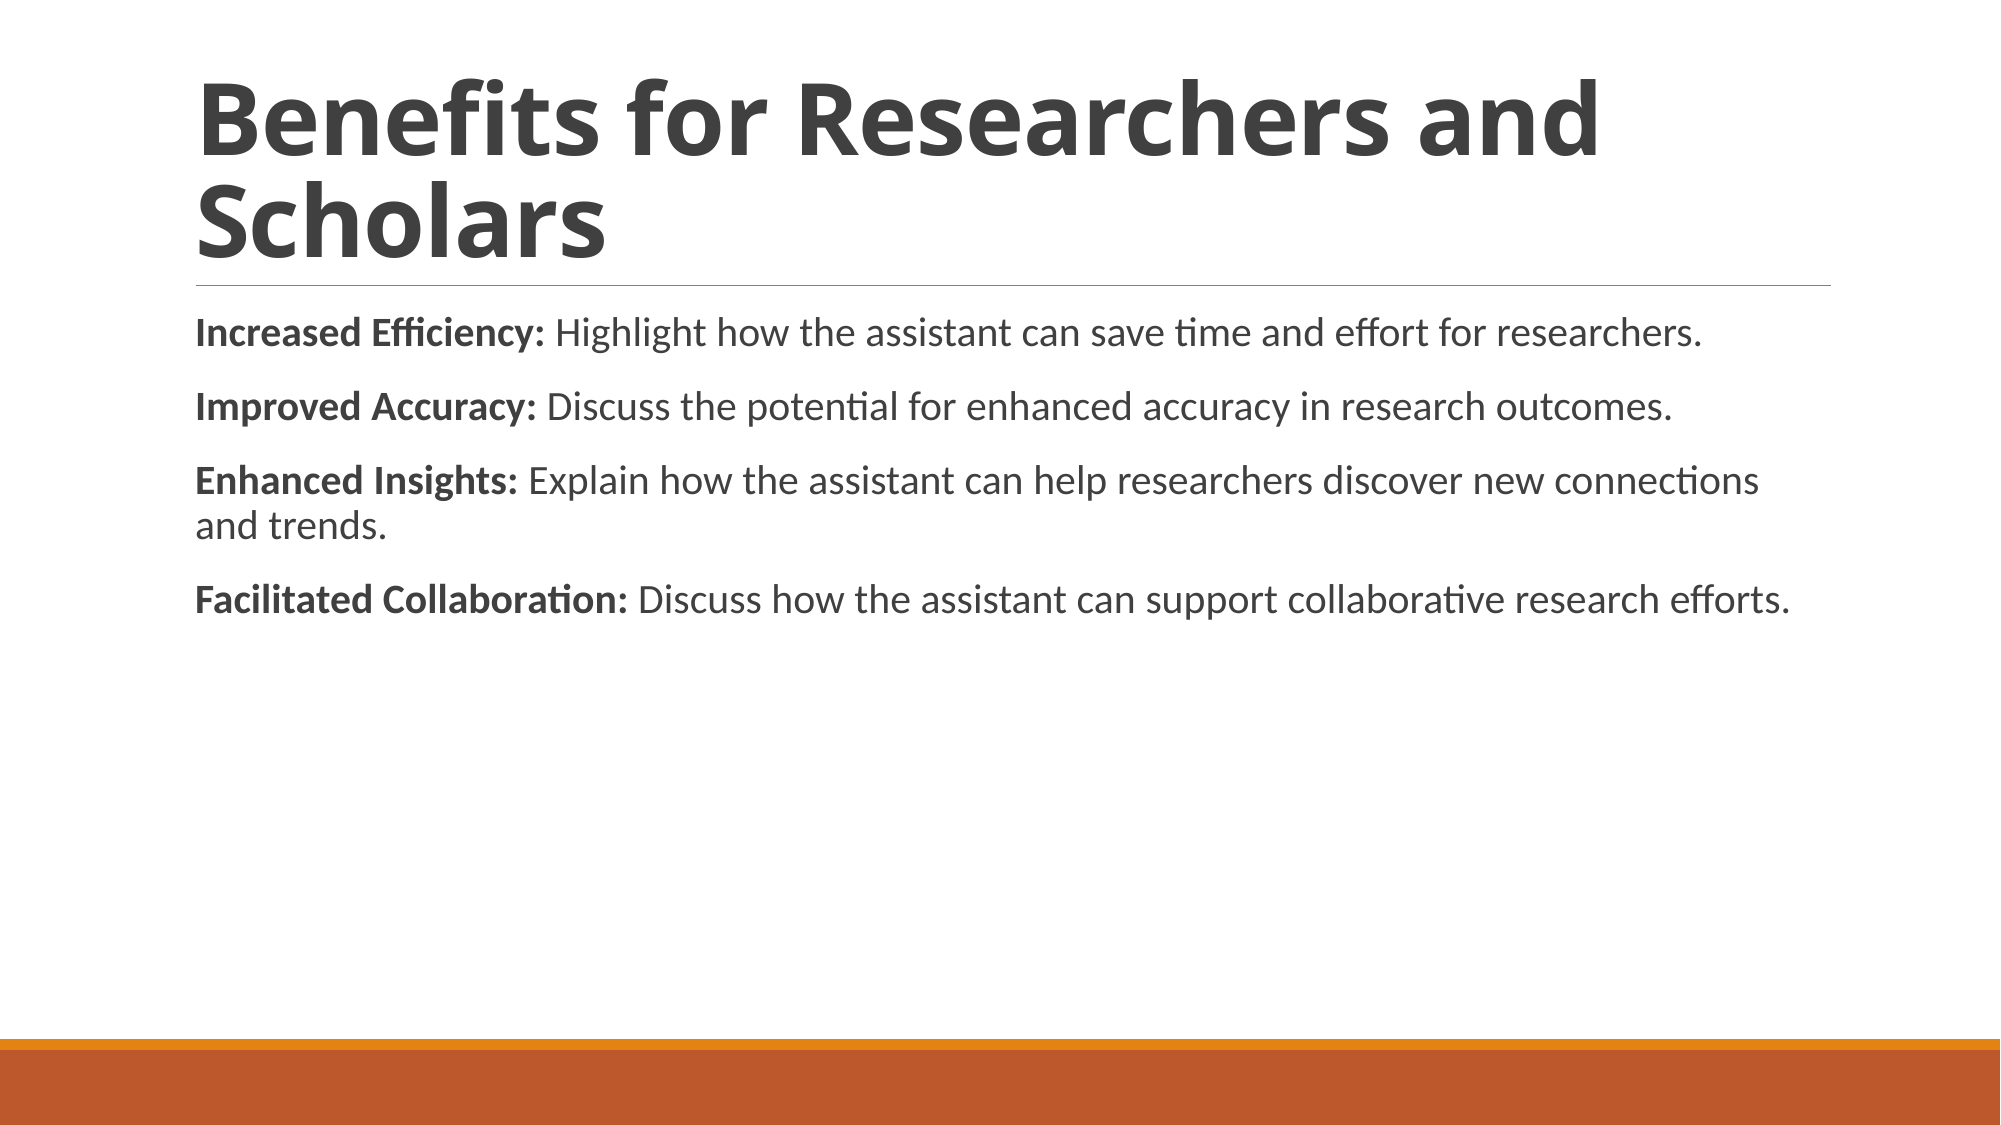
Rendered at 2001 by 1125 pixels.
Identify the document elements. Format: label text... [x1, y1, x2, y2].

title Benefits for Researchers and Scholars [180, 47, 1830, 285]
list Increased Efficiency: Highlight how the assistant can save time and effort for researchers. Improved Accuracy: Discuss the potential for enhanced accuracy in research outcomes. Enhanced Insights: Explain how the assistant can help researchers discover new connections and trends. Facilitated Collaboration: Discuss how the assistant can support collaborative research efforts. [180, 302, 1830, 963]
